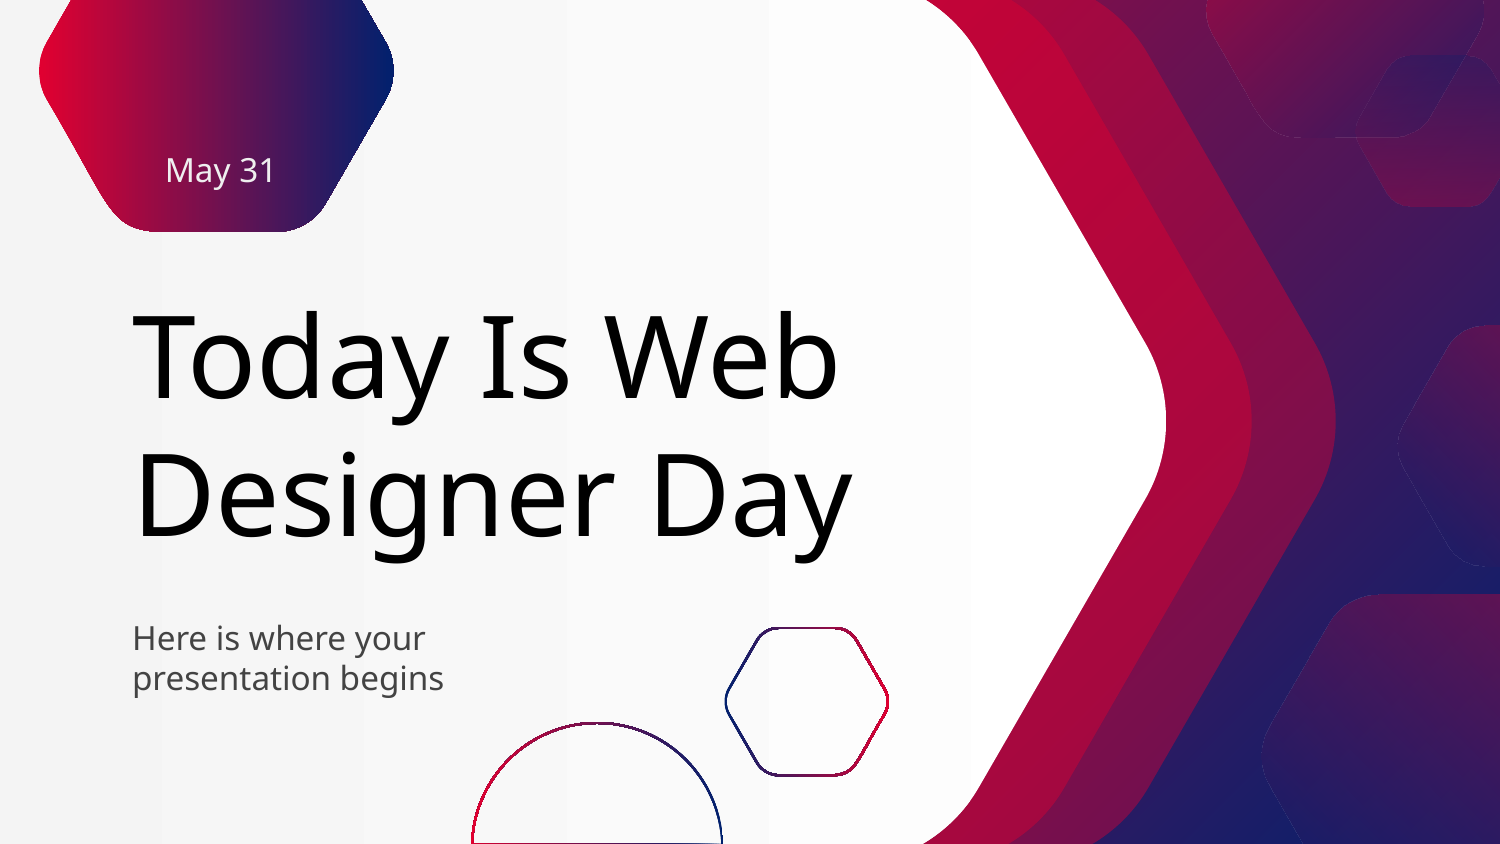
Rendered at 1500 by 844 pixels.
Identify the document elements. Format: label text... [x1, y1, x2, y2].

title May 31 [116, 139, 327, 200]
text_box [724, 626, 889, 777]
title Today Is Web Designer Day [116, 290, 1004, 553]
subtitle Here is where your presentation begins [116, 601, 612, 714]
